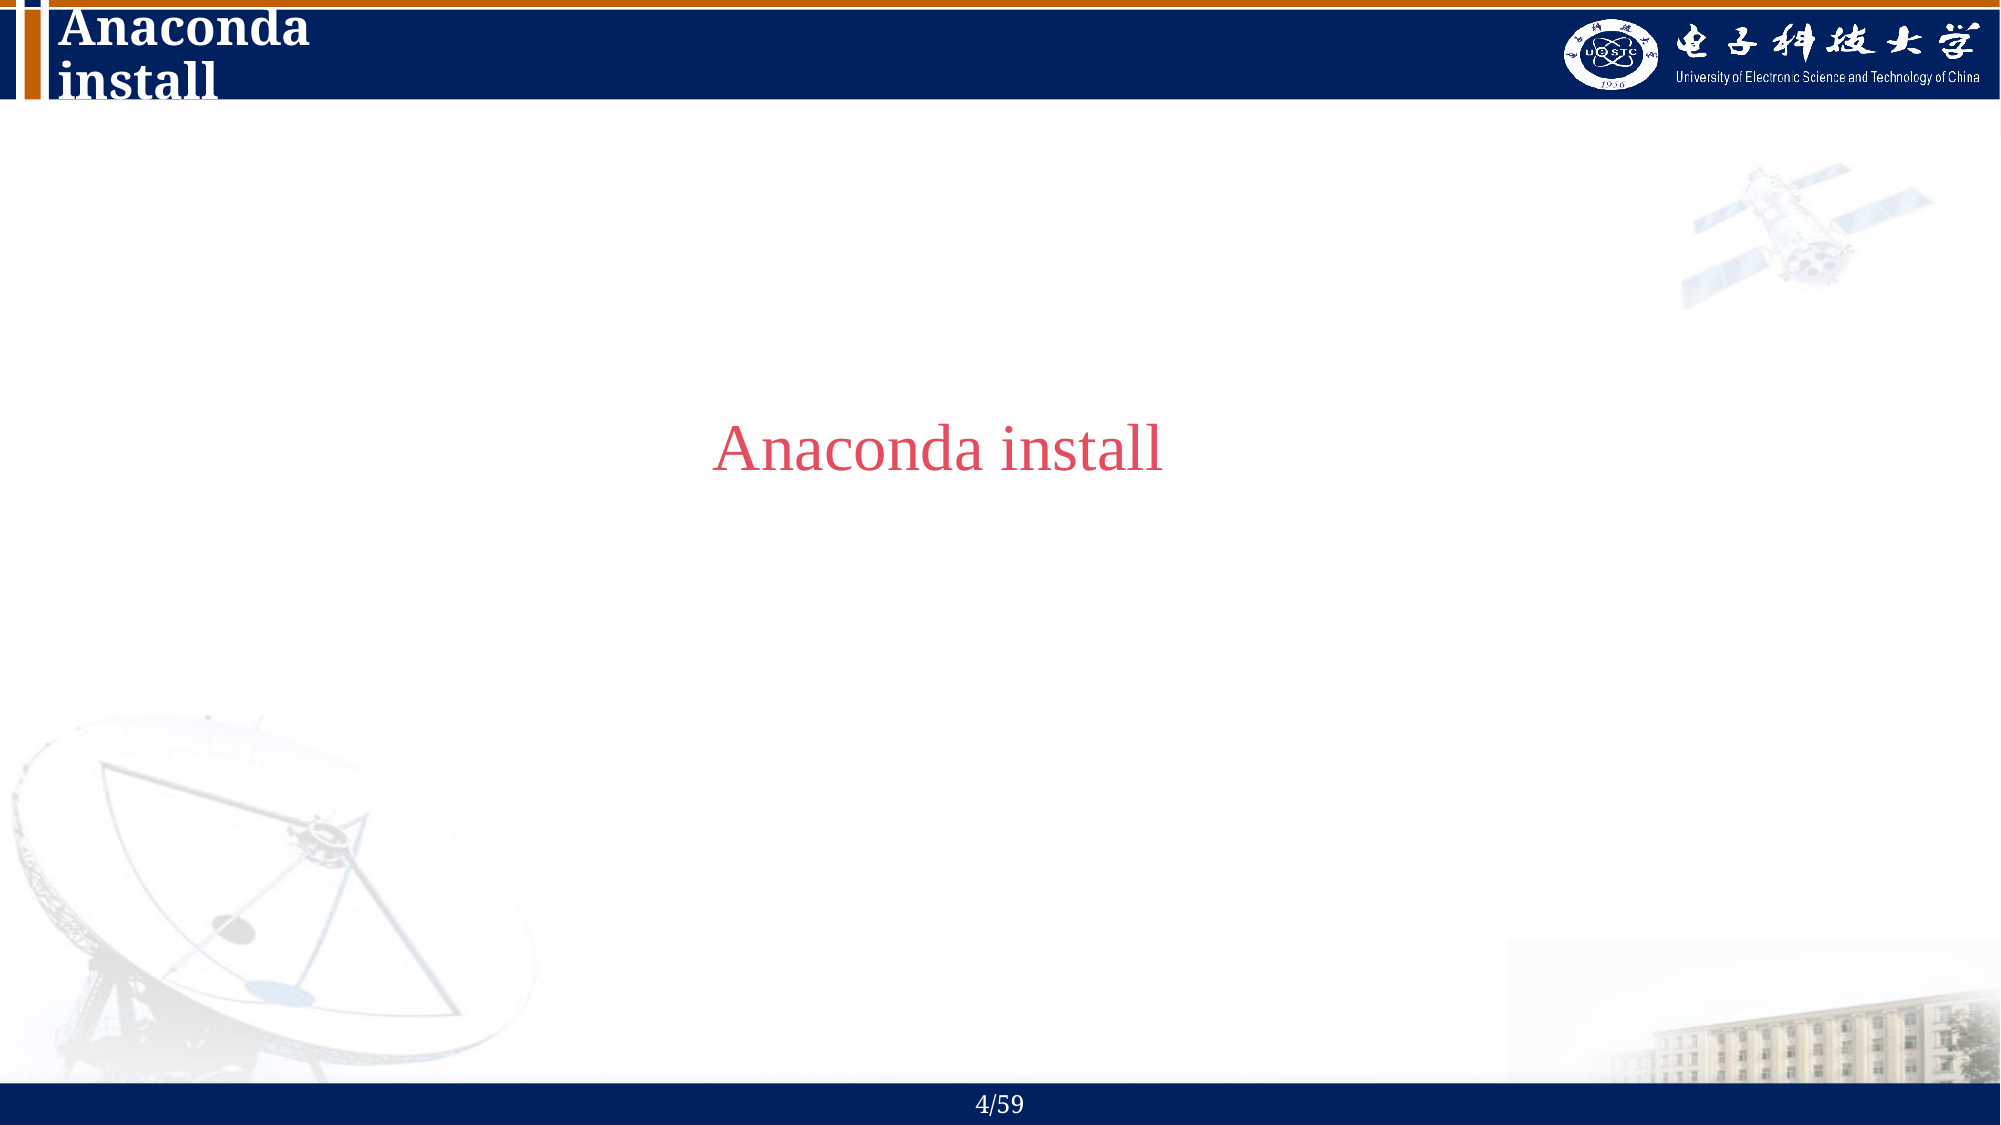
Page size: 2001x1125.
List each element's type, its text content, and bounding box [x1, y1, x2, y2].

title Anaconda install [43, 10, 476, 101]
picture [0, 0, 2001, 1125]
picture [1564, 19, 1980, 90]
text_box Anaconda install [698, 396, 1410, 492]
